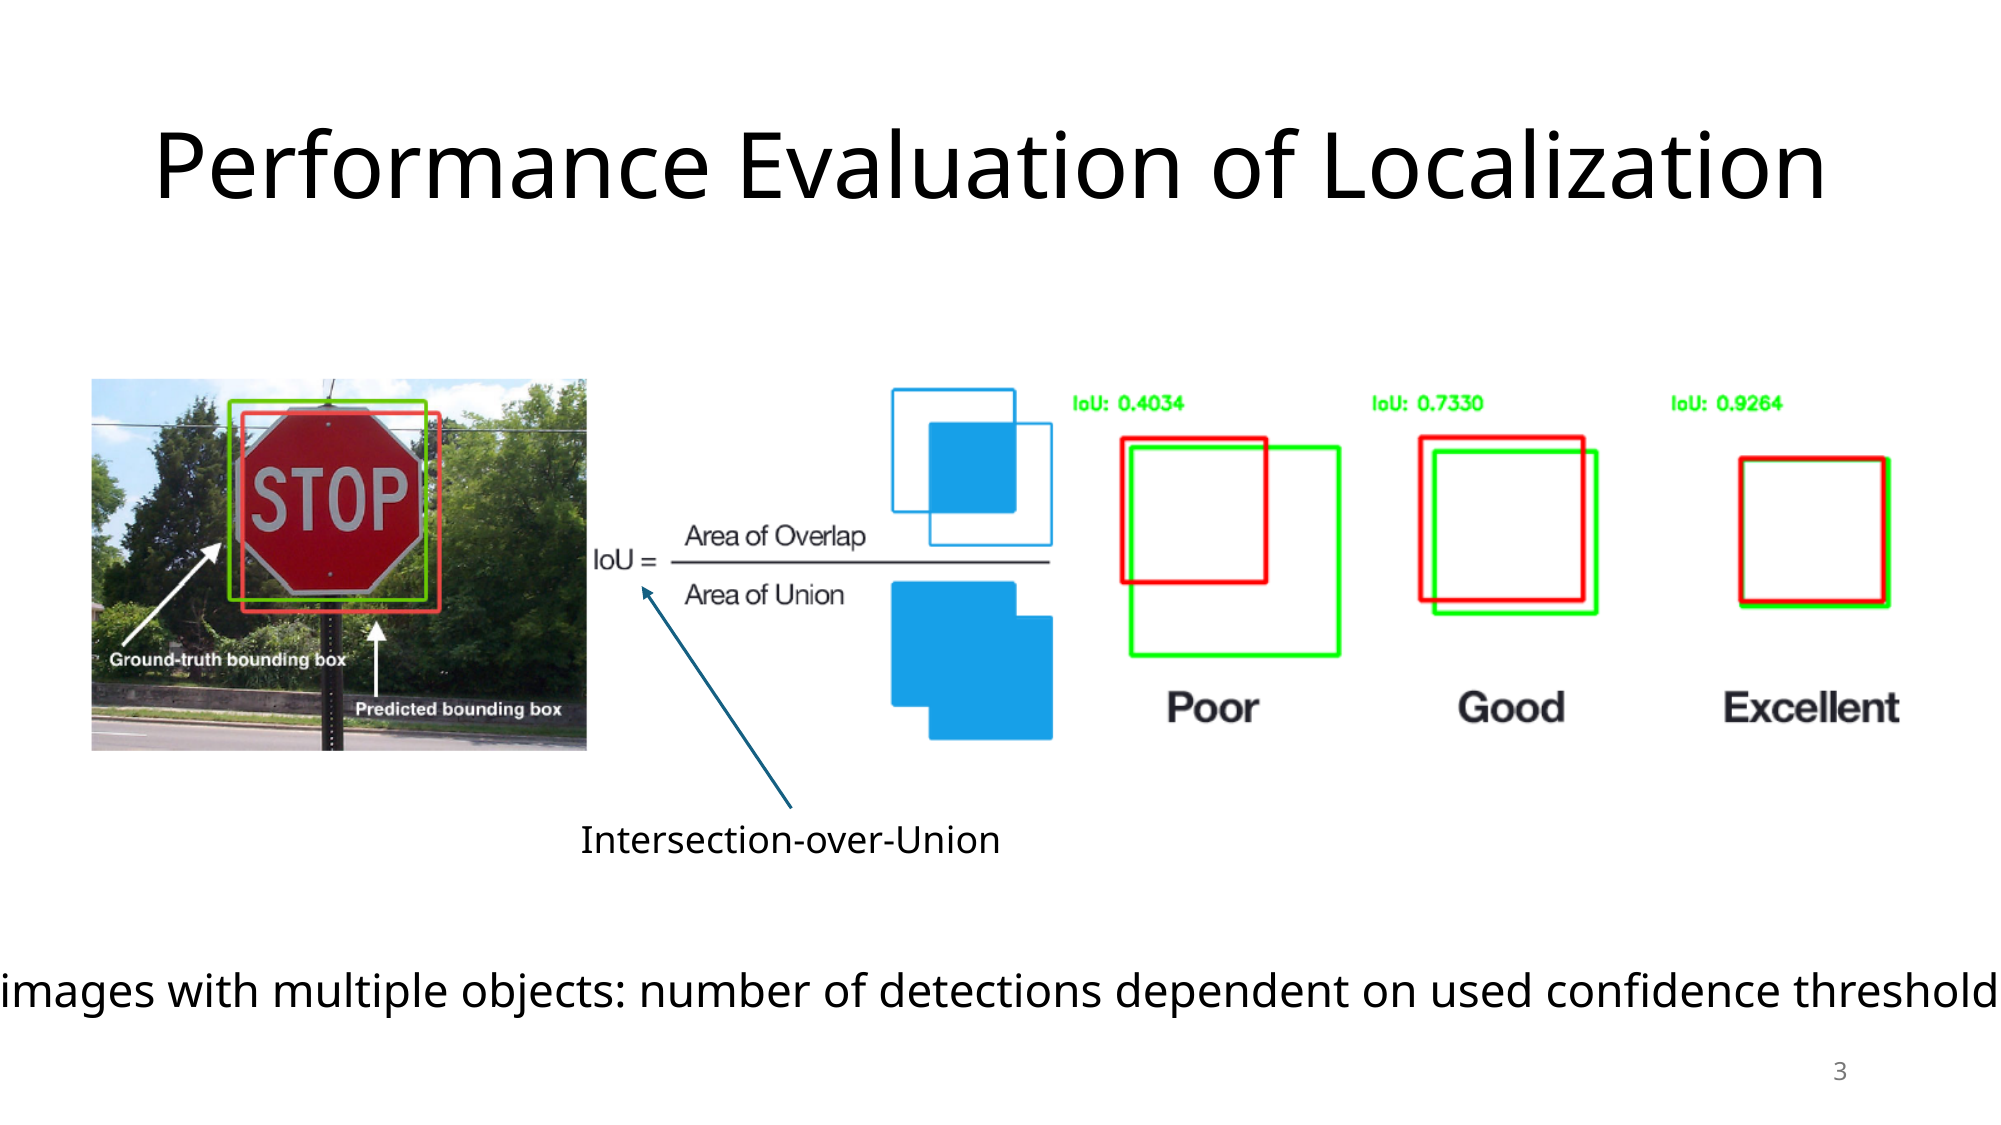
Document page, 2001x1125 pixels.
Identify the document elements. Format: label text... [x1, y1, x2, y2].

text_box Intersection-over-Union [566, 808, 1017, 868]
text_box images with multiple objects: number of detections dependent on used confidence threshold [0, 954, 2000, 1025]
title Performance Evaluation of Localization [137, 59, 1863, 278]
slide_number 3 [1412, 1042, 1863, 1103]
picture [82, 368, 1918, 757]
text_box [641, 585, 792, 809]
